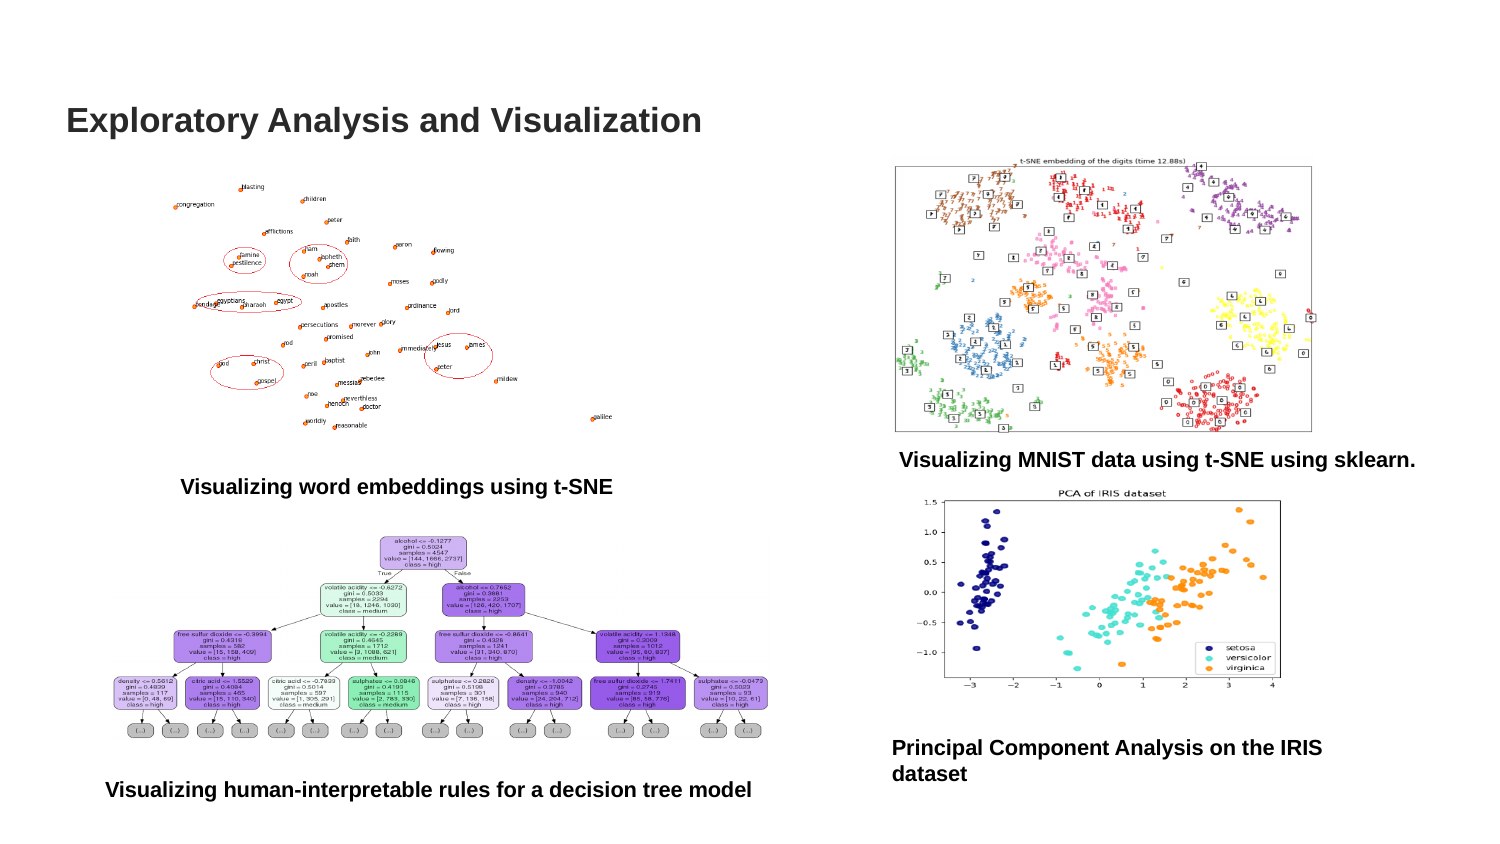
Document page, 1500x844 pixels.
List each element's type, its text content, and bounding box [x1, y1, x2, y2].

picture [891, 155, 1317, 435]
text_box Visualizing word embeddings using t-SNE [165, 459, 681, 512]
title Exploratory Analysis and Visualization [51, 72, 1449, 167]
picture [917, 489, 1291, 694]
picture [111, 535, 769, 740]
text_box Principal Component Analysis on the IRIS dataset [876, 718, 1410, 802]
text_box Visualizing MNIST data using t-SNE using sklearn. [884, 432, 1449, 486]
text_box Visualizing human-interpretable rules for a decision tree model [90, 762, 818, 816]
picture [165, 177, 613, 435]
